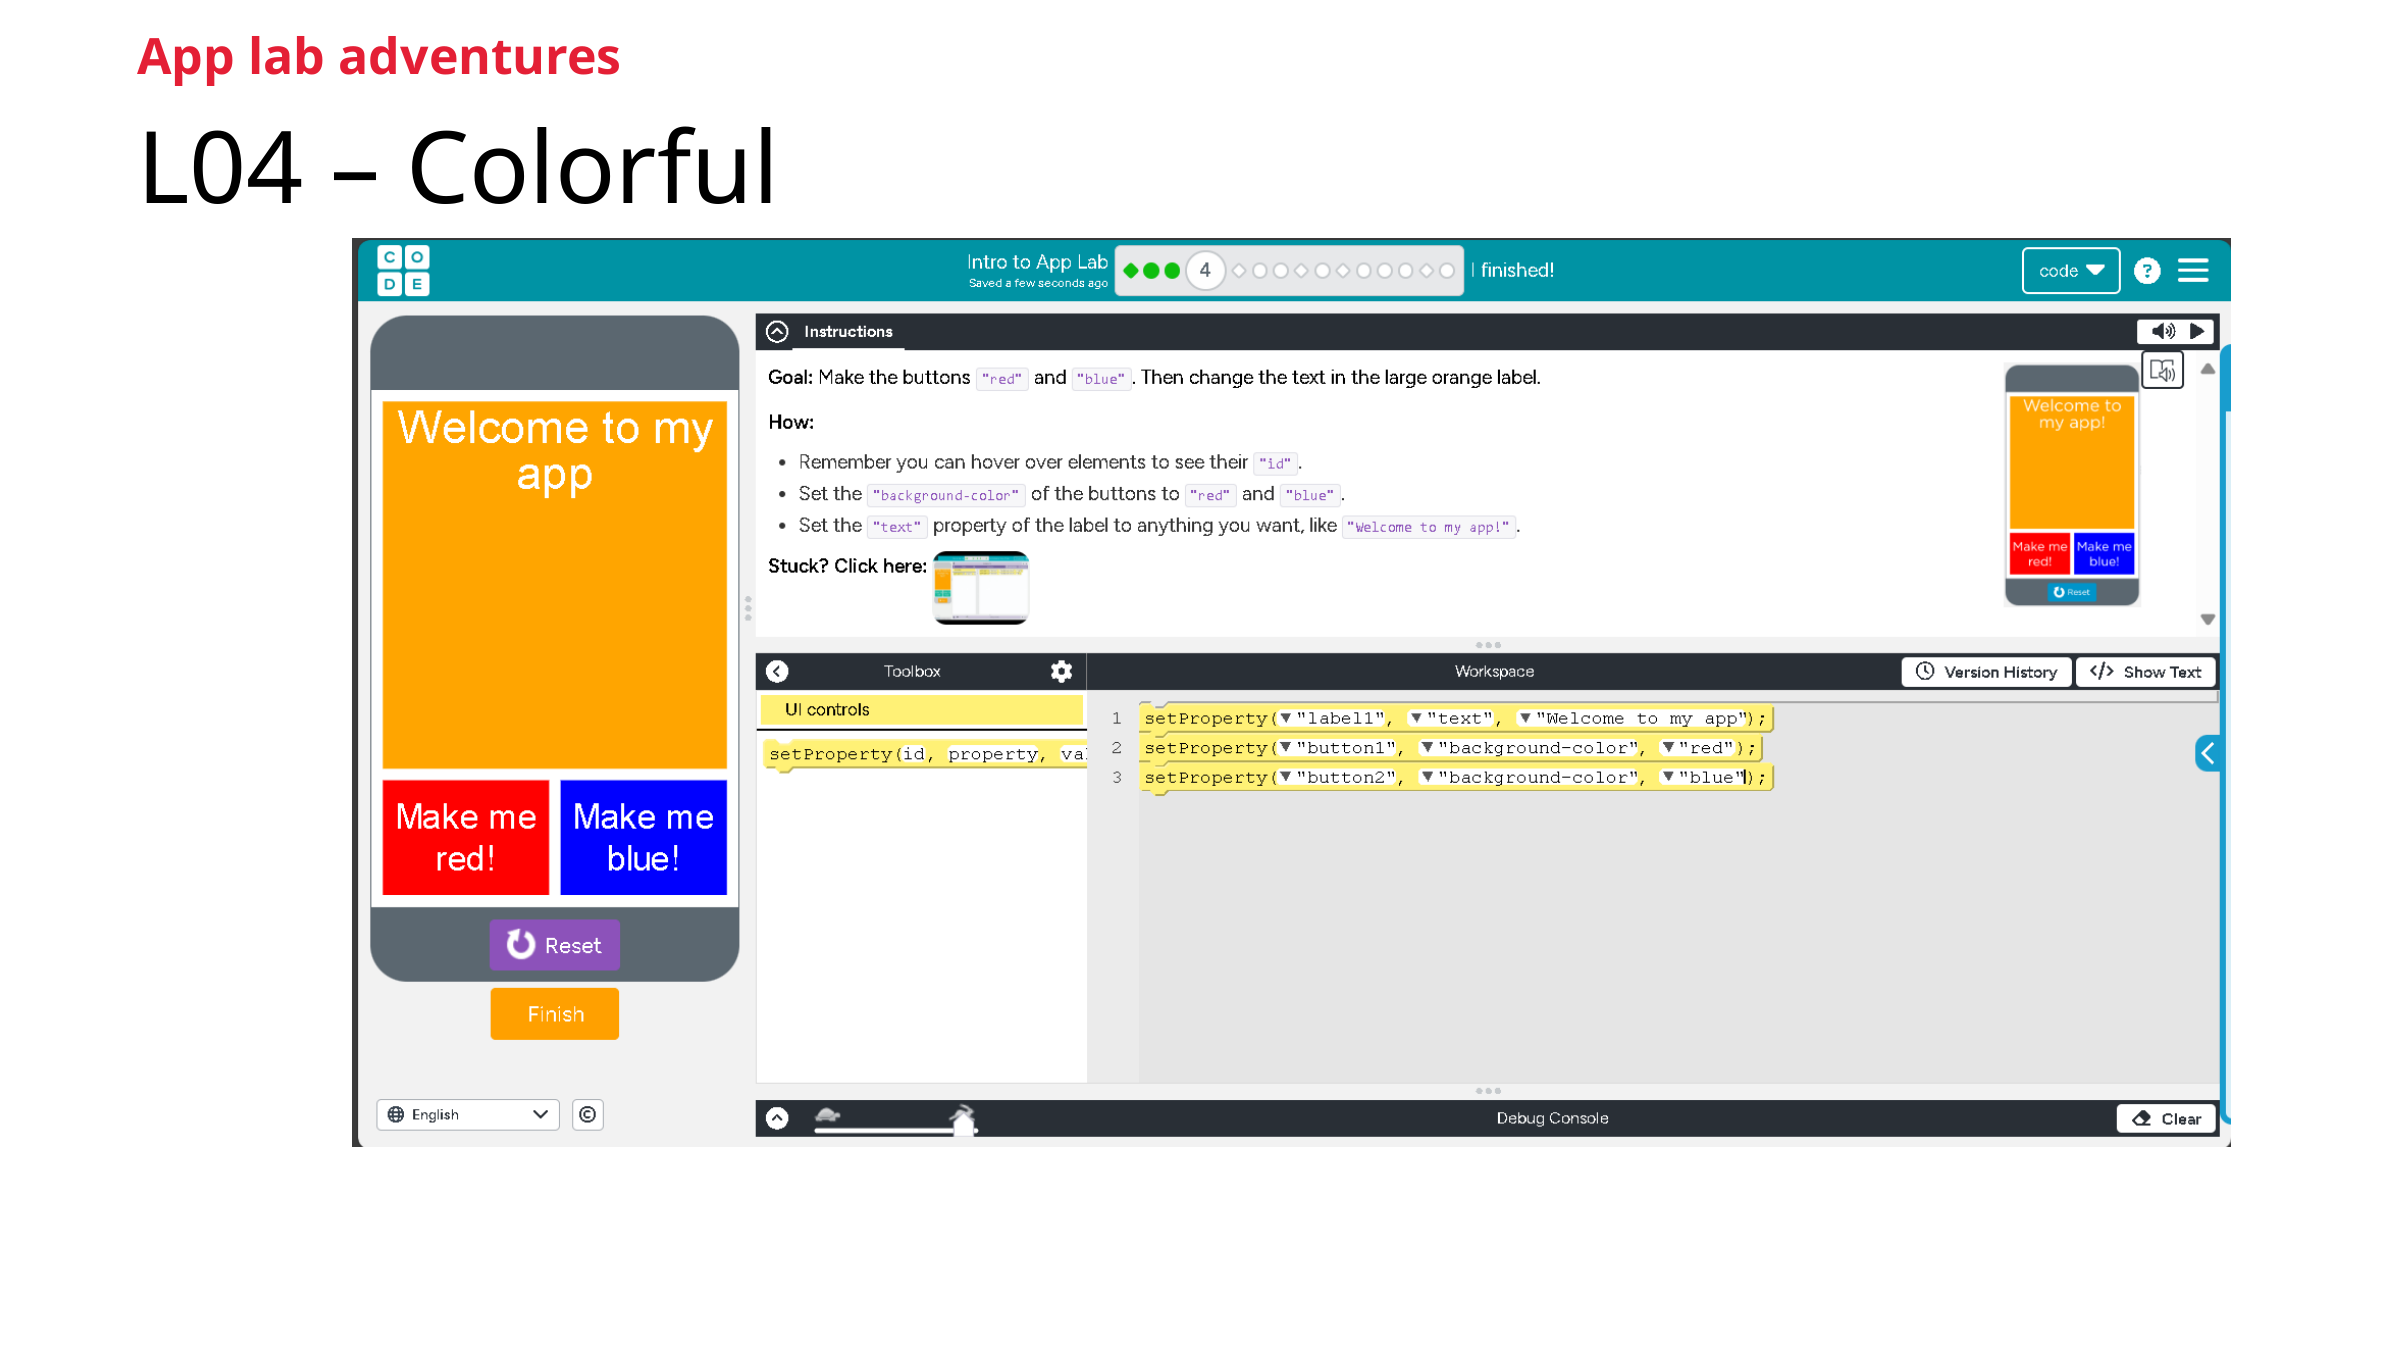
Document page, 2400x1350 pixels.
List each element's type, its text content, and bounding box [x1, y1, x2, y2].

text_box L04 – Colorful [122, 114, 2265, 243]
picture [352, 238, 2231, 1147]
text_box App lab adventures [122, 26, 2265, 99]
